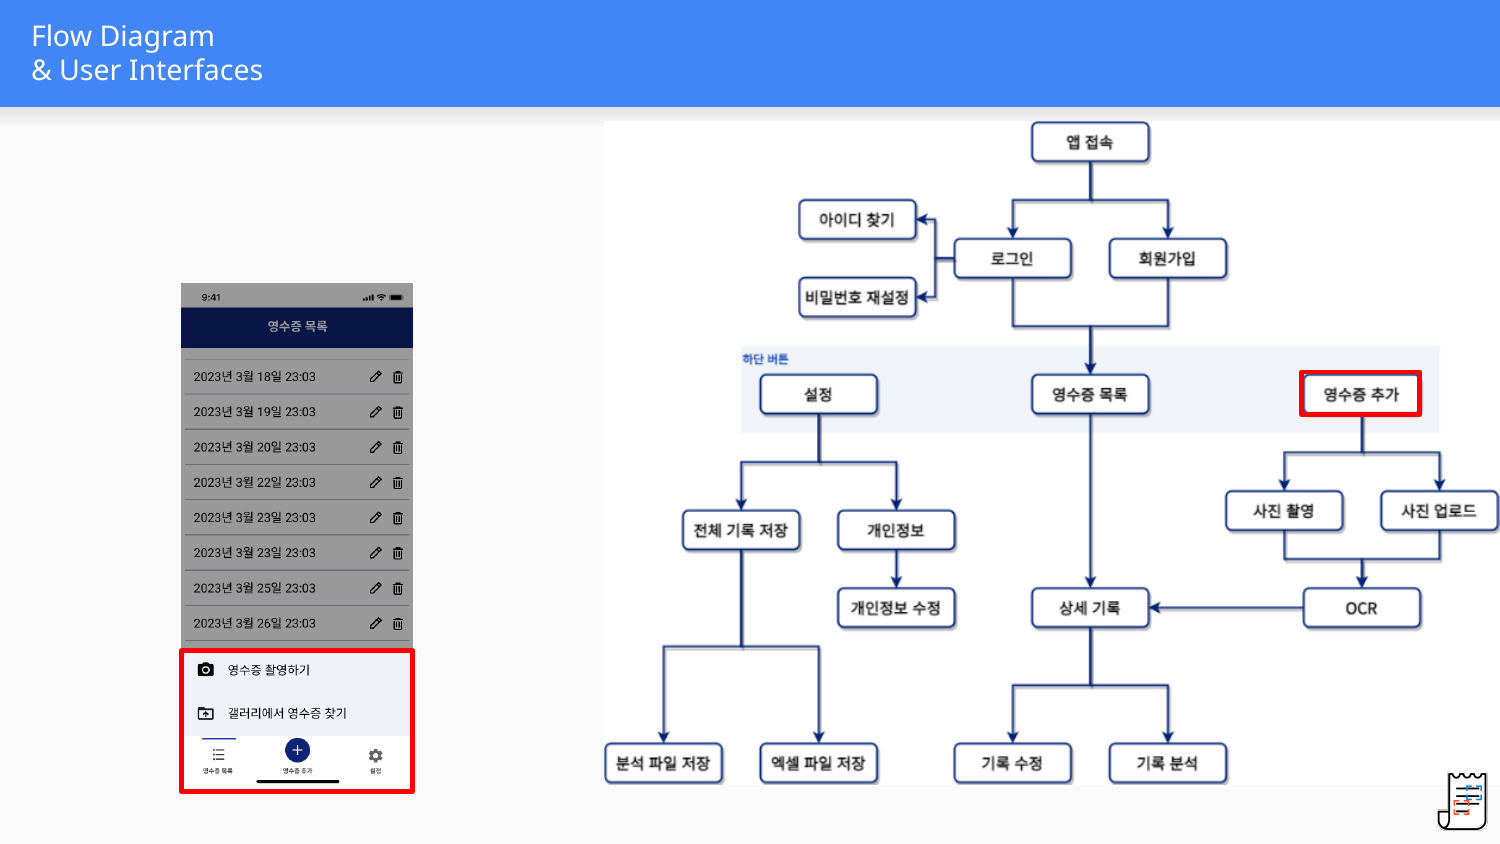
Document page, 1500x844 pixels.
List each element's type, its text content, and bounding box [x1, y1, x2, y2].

picture [604, 120, 1500, 832]
picture [180, 283, 413, 785]
title Flow Diagram & User Interfaces [16, 2, 1464, 102]
